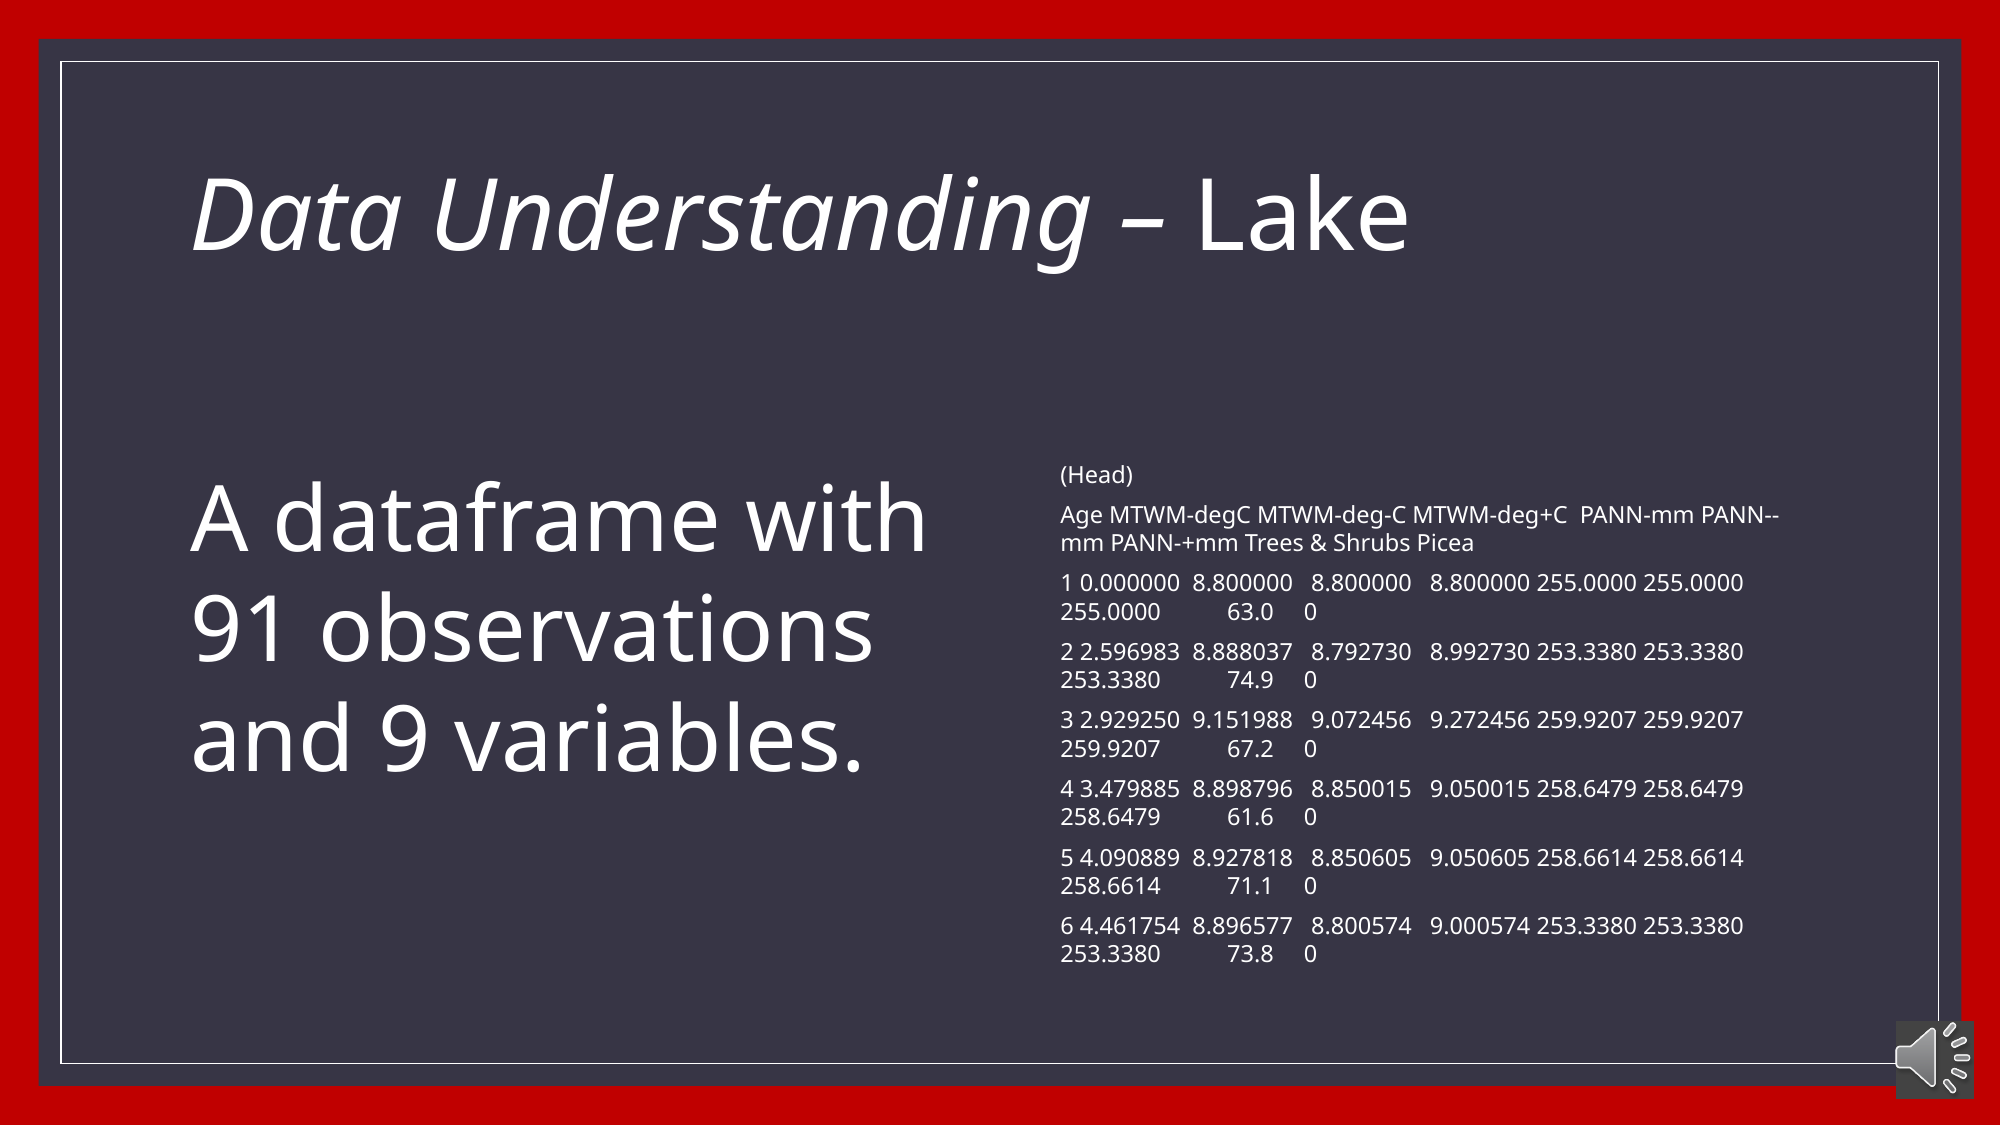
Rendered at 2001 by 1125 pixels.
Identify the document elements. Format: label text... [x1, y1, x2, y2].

picture [1894, 1019, 1975, 1100]
list (Head) Age MTWM-degC MTWM-deg-C MTWM-deg+C PANN-mm PANN--mm PANN-+mm Trees & Shrubs Picea 1 0.000000 8.800000 8.800000 8.800000 255.0000 255.0000 255.0000 63.0 0 2 2.596983 8.888037 8.792730 8.992730 253.3380 253.3380 253.3380 74.9 0 3 2.929250 9.151988 9.072456 9.272456 259.9207 259.9207 259.9207 67.2 0 4 3.479885 8.898796 8.850015 9.050015 258.6479 258.6479 258.6479 61.6 0 5 4.090889 8.927818 8.850605 9.050605 258.6614 258.6614 258.6614 71.1 0 6 4.461754 8.896577 8.800574 9.000574 253.3380 253.3380 253.3380 73.8 0 [1045, 452, 1826, 978]
list A dataframe with 91 observations and 9 variables. [175, 452, 956, 978]
title Data Understanding – Lake [174, 105, 1825, 331]
